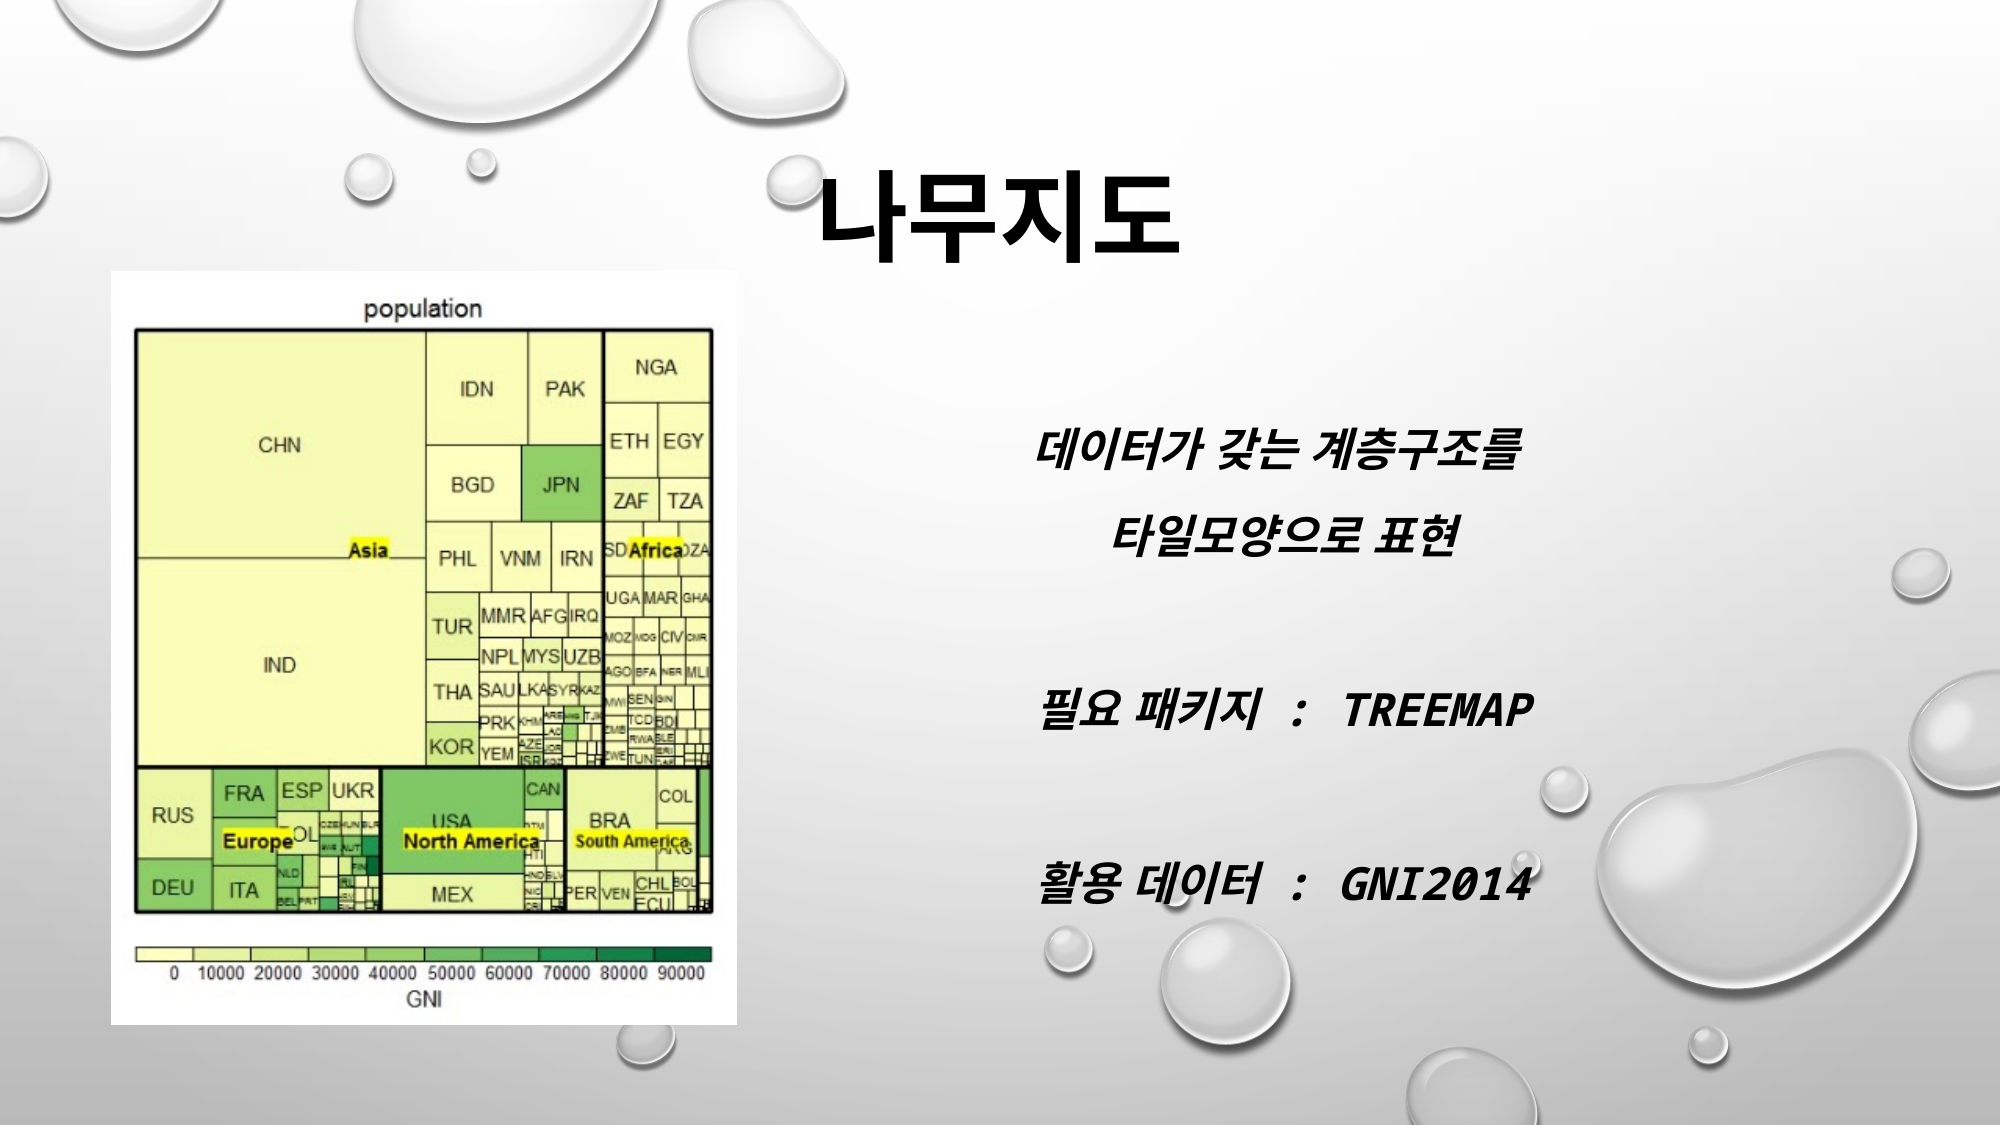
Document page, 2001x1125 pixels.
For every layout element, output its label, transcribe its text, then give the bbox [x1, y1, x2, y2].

picture [0, 0, 2000, 1125]
subtitle 데이터가 갖는 계층구조를 타일모양으로 표현 필요 패키지 : treemap 활용 데이터 : GNI2014 [852, 326, 1713, 995]
title 나무지도 [287, 100, 1713, 285]
